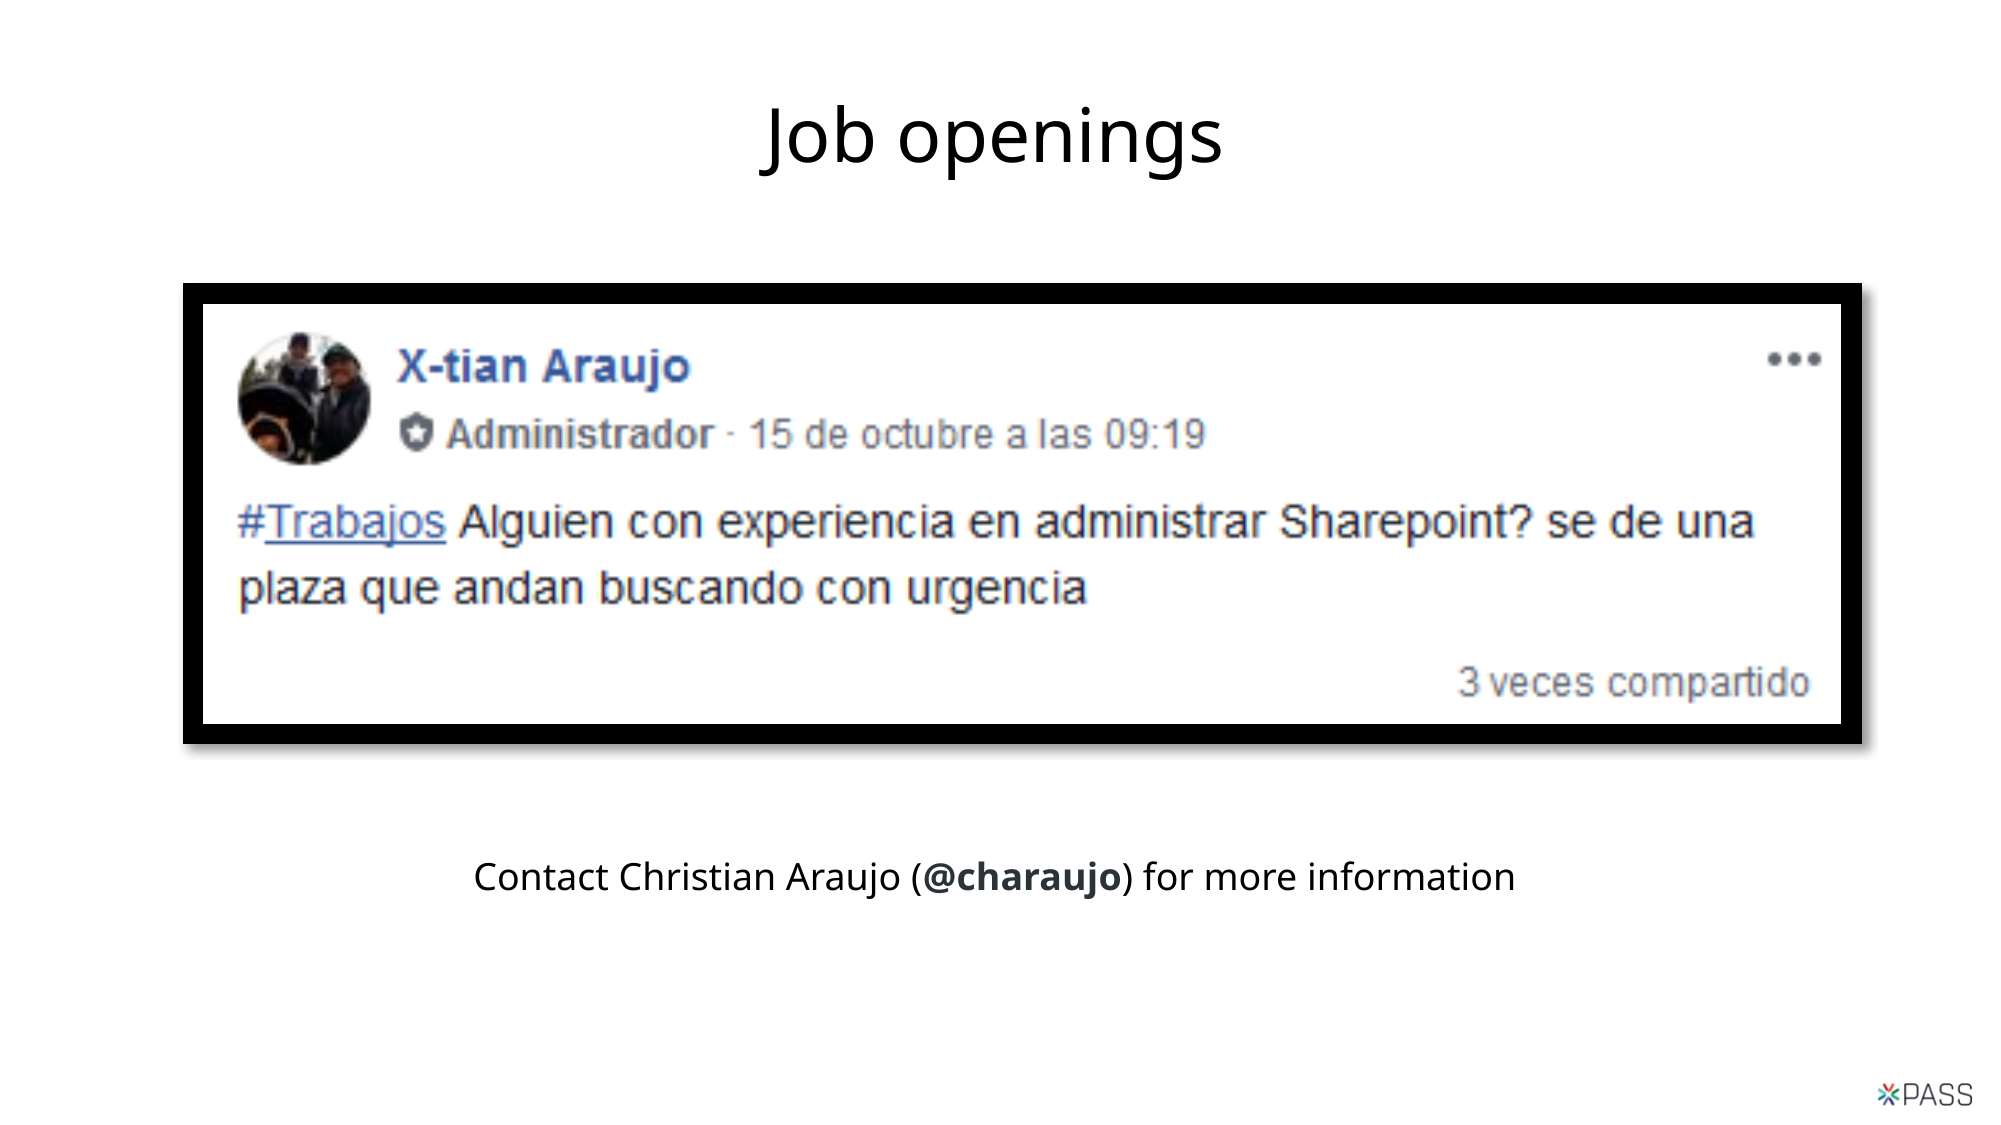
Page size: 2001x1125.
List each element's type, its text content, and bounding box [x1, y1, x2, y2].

text_box Contact Christian Araujo (@charaujo) for more information [458, 845, 1532, 906]
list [203, 303, 1842, 724]
picture [1863, 1079, 1987, 1110]
title Job openings [95, 96, 1896, 210]
